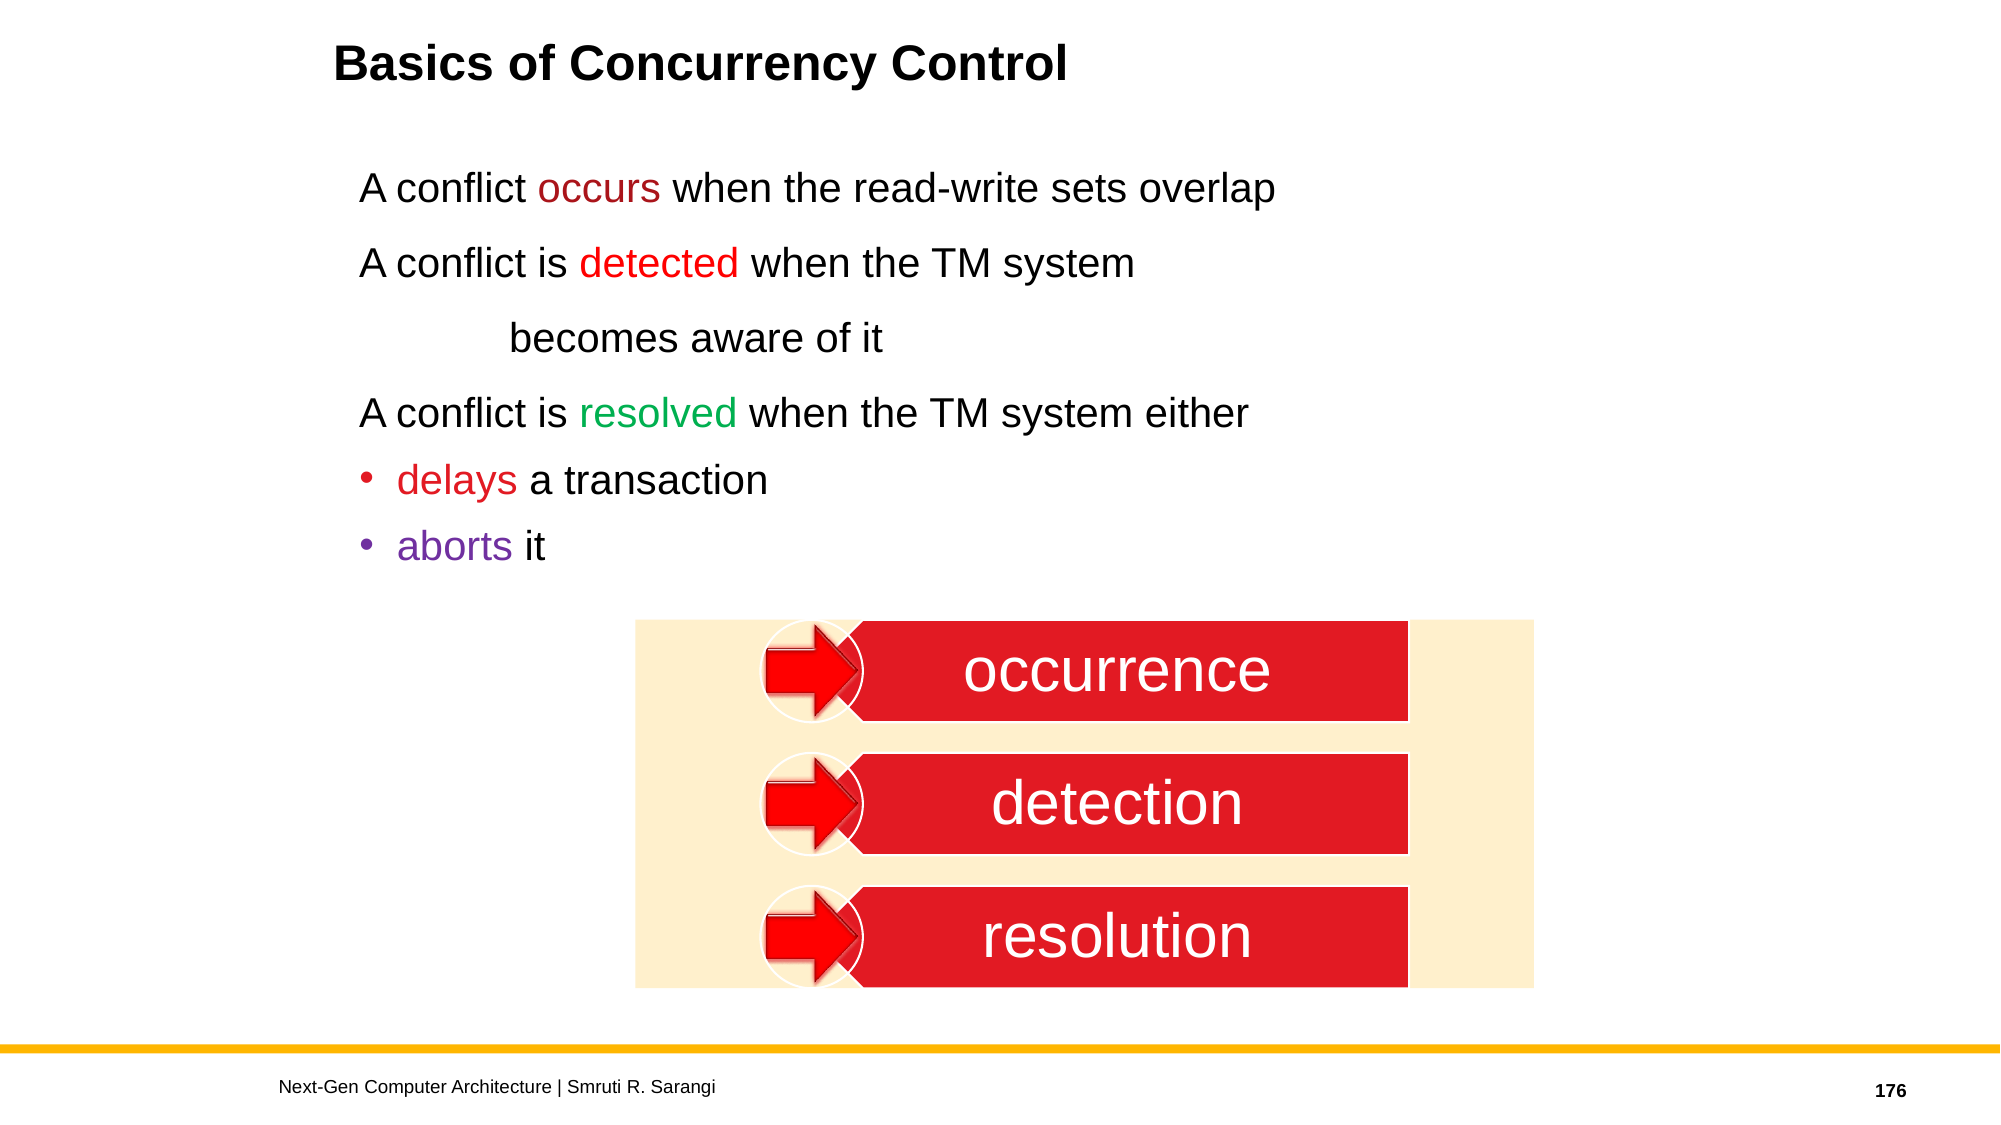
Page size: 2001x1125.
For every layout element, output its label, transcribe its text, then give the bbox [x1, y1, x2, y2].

footer Next-Gen Computer Architecture | Smruti R. Sarangi [263, 1067, 1464, 1105]
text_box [635, 619, 1534, 989]
slide_number 176 [1711, 1071, 1922, 1109]
title Basics of Concurrency Control [318, 29, 1549, 218]
list A conflict occurs when the read-write sets overlap A conflict is detected when the TM system becomes aware of it A conflict is resolved when the TM system either delays a transaction aborts it [344, 152, 1763, 595]
